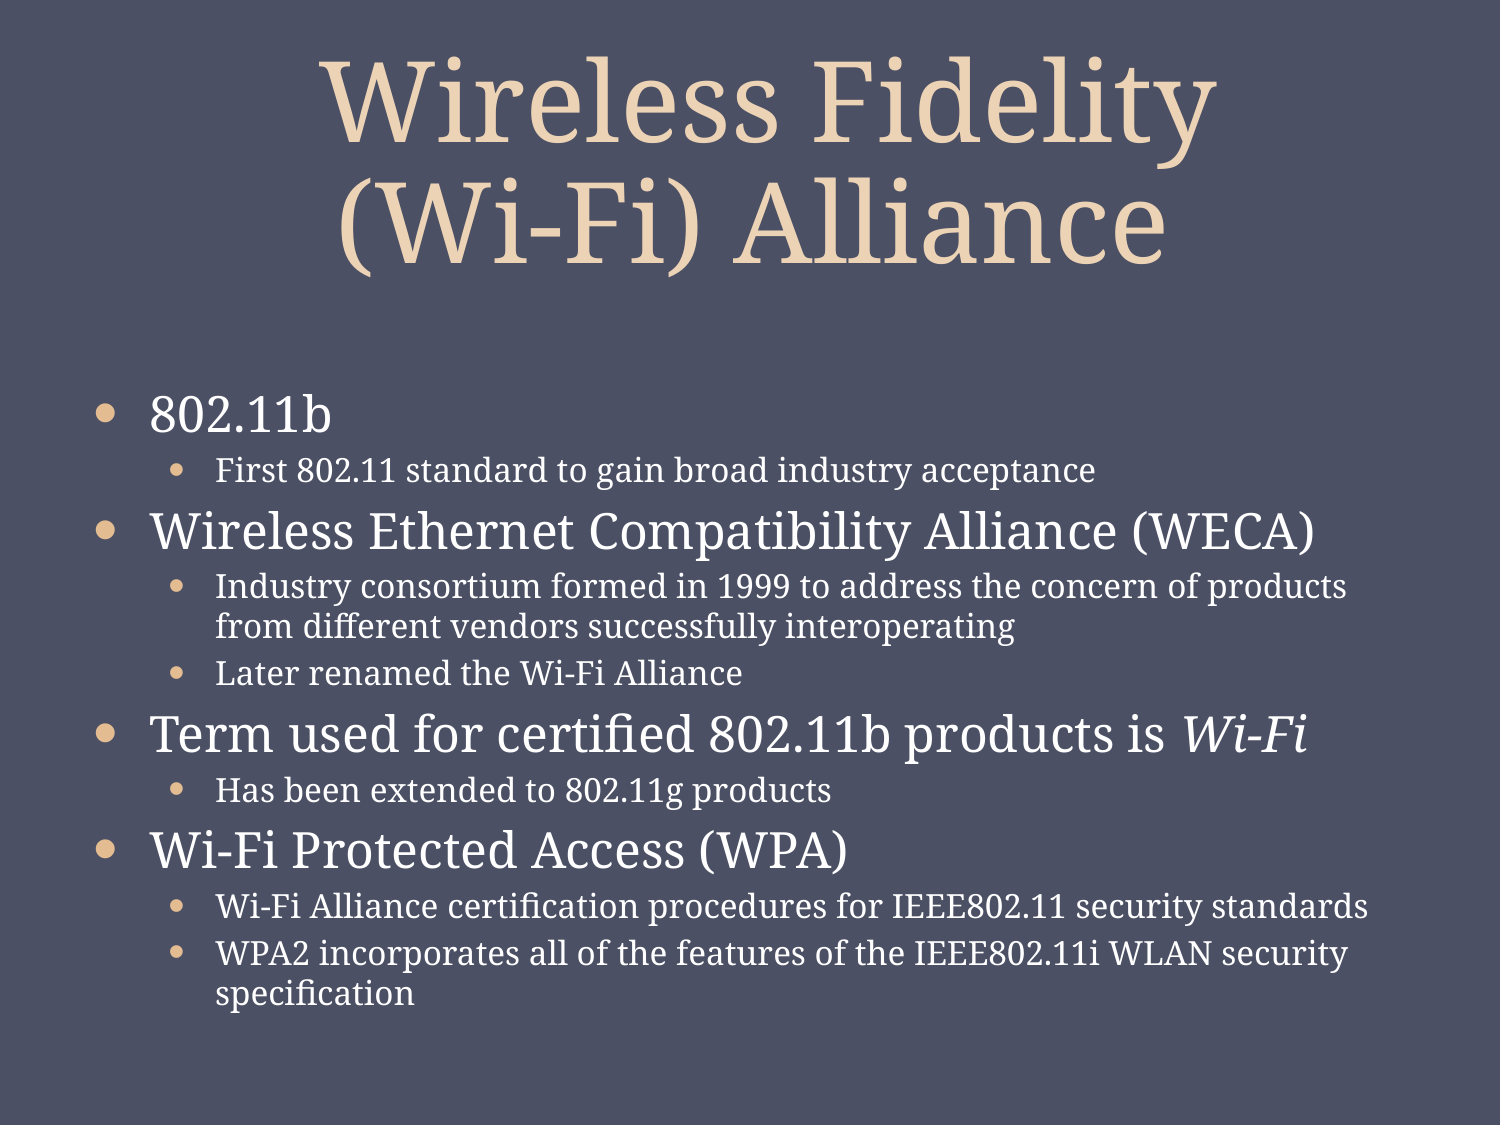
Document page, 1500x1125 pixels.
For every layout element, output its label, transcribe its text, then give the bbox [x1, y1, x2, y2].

list 802.11b First 802.11 standard to gain broad industry acceptance Wireless Ethernet Compatibility Alliance (WECA) Industry consortium formed in 1999 to address the concern of products from different vendors successfully interoperating Later renamed the Wi-Fi Alliance Term used for certified 802.11b products is Wi-Fi Has been extended to 802.11g products Wi-Fi Protected Access (WPA) Wi-Fi Alliance certification procedures for IEEE802.11 security standards WPA2 incorporates all of the features of the IEEE802.11i WLAN security specification [78, 375, 1429, 1125]
title Wireless Fidelity (Wi-Fi) Alliance [78, 30, 1429, 294]
